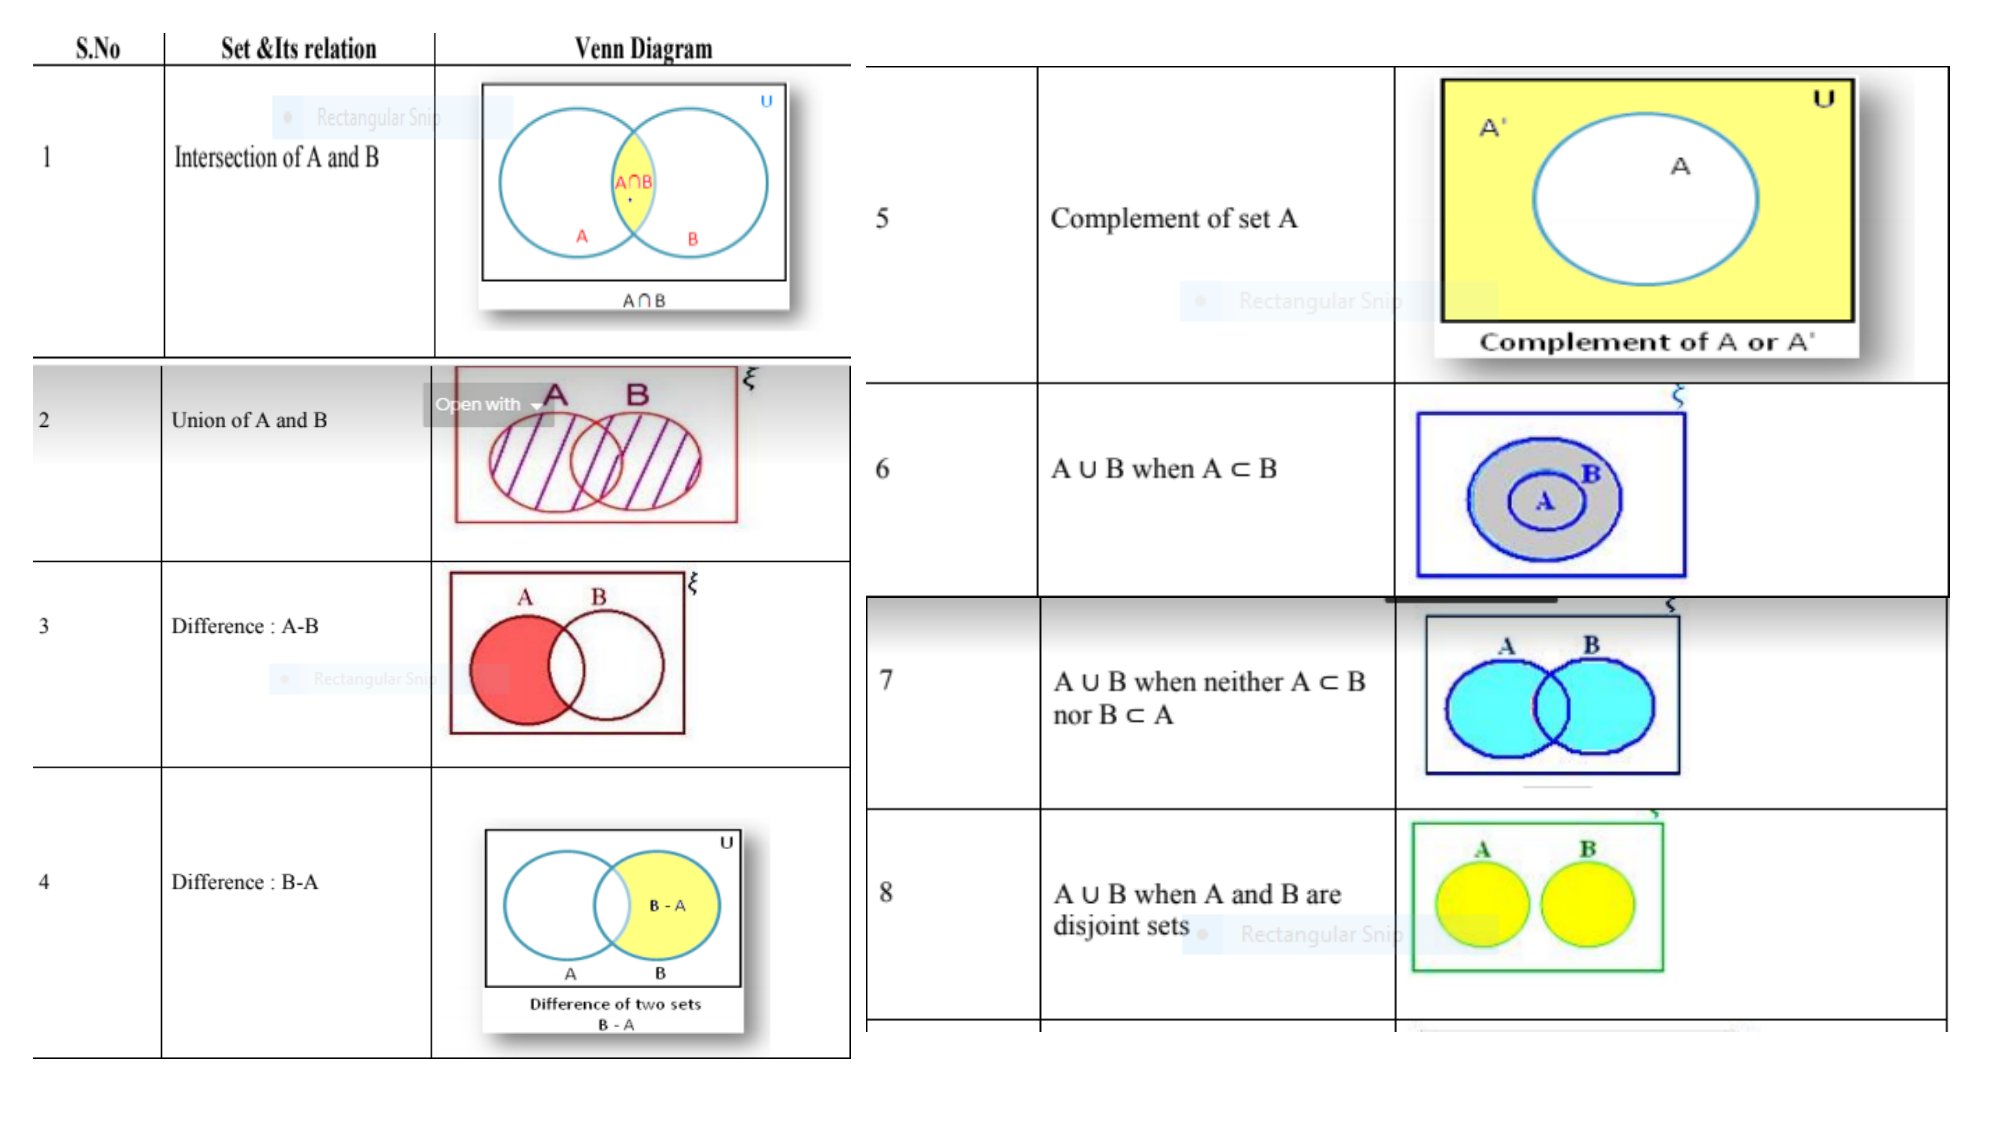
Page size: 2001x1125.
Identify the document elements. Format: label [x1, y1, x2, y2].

picture [33, 33, 851, 1059]
picture [866, 66, 1950, 1032]
